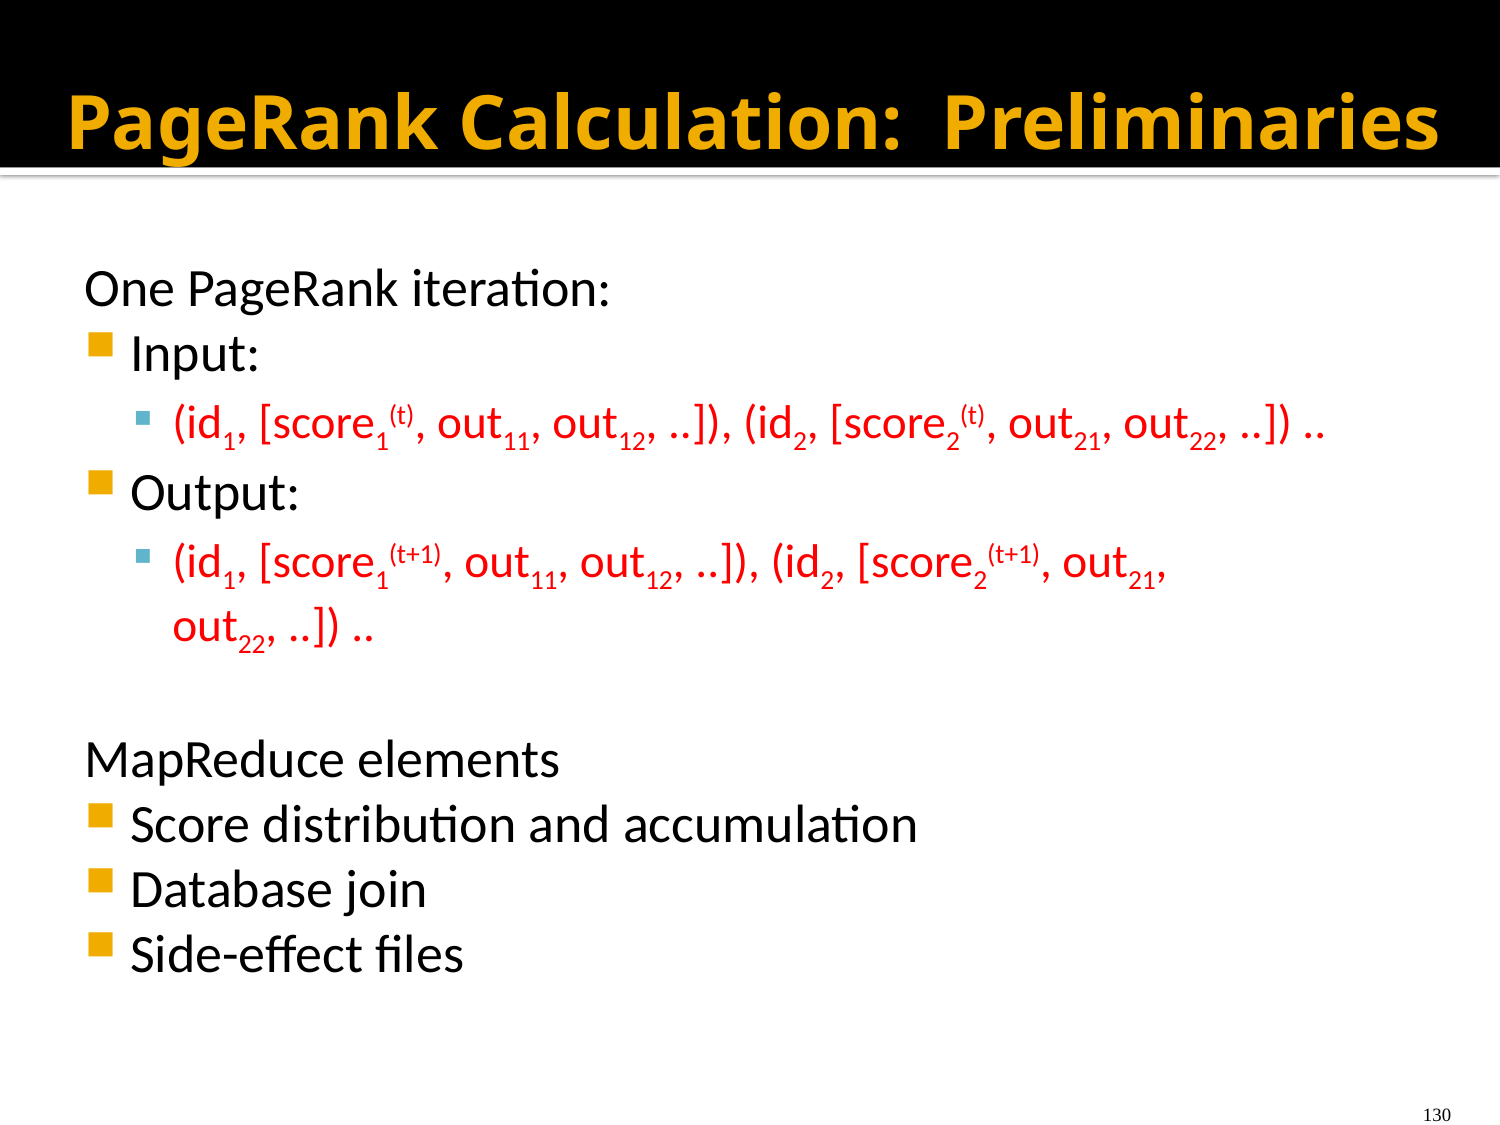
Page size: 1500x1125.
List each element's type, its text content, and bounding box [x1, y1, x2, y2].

list One PageRank iteration: Input: (id1, [score1(t), out11, out12, ..]), (id2, [score2(t), out21, out22, ..]) .. Output: (id1, [score1(t+1), out11, out12, ..]), (id2, [score2(t+1), out21, out22, ..]) .. MapReduce elements Score distribution and accumulation Database join Side-effect files [58, 237, 1346, 1000]
slide_number 130 [1345, 1080, 1467, 1125]
title PageRank Calculation: Preliminaries [50, 38, 1497, 201]
